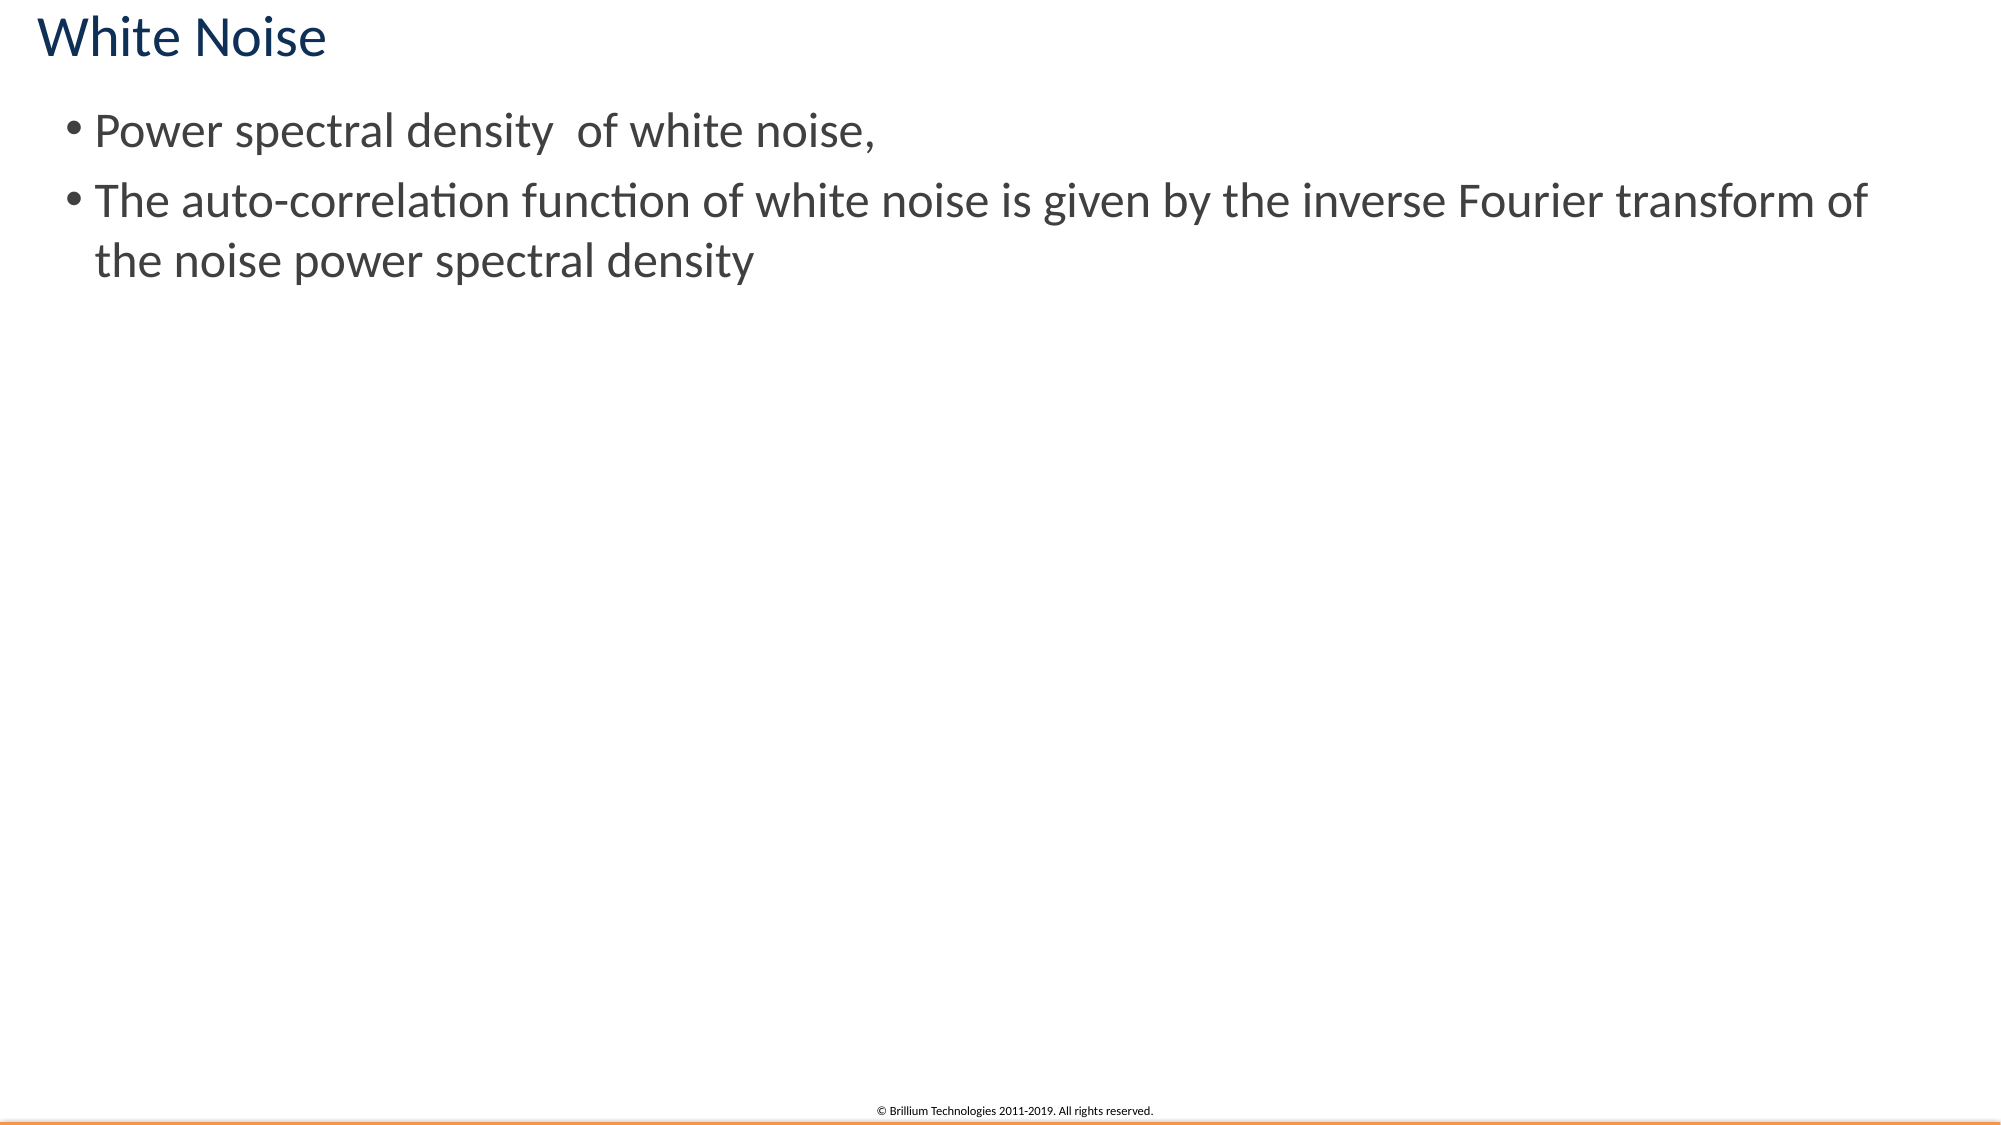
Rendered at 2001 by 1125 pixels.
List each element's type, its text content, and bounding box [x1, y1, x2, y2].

title White Noise [22, 0, 1900, 66]
